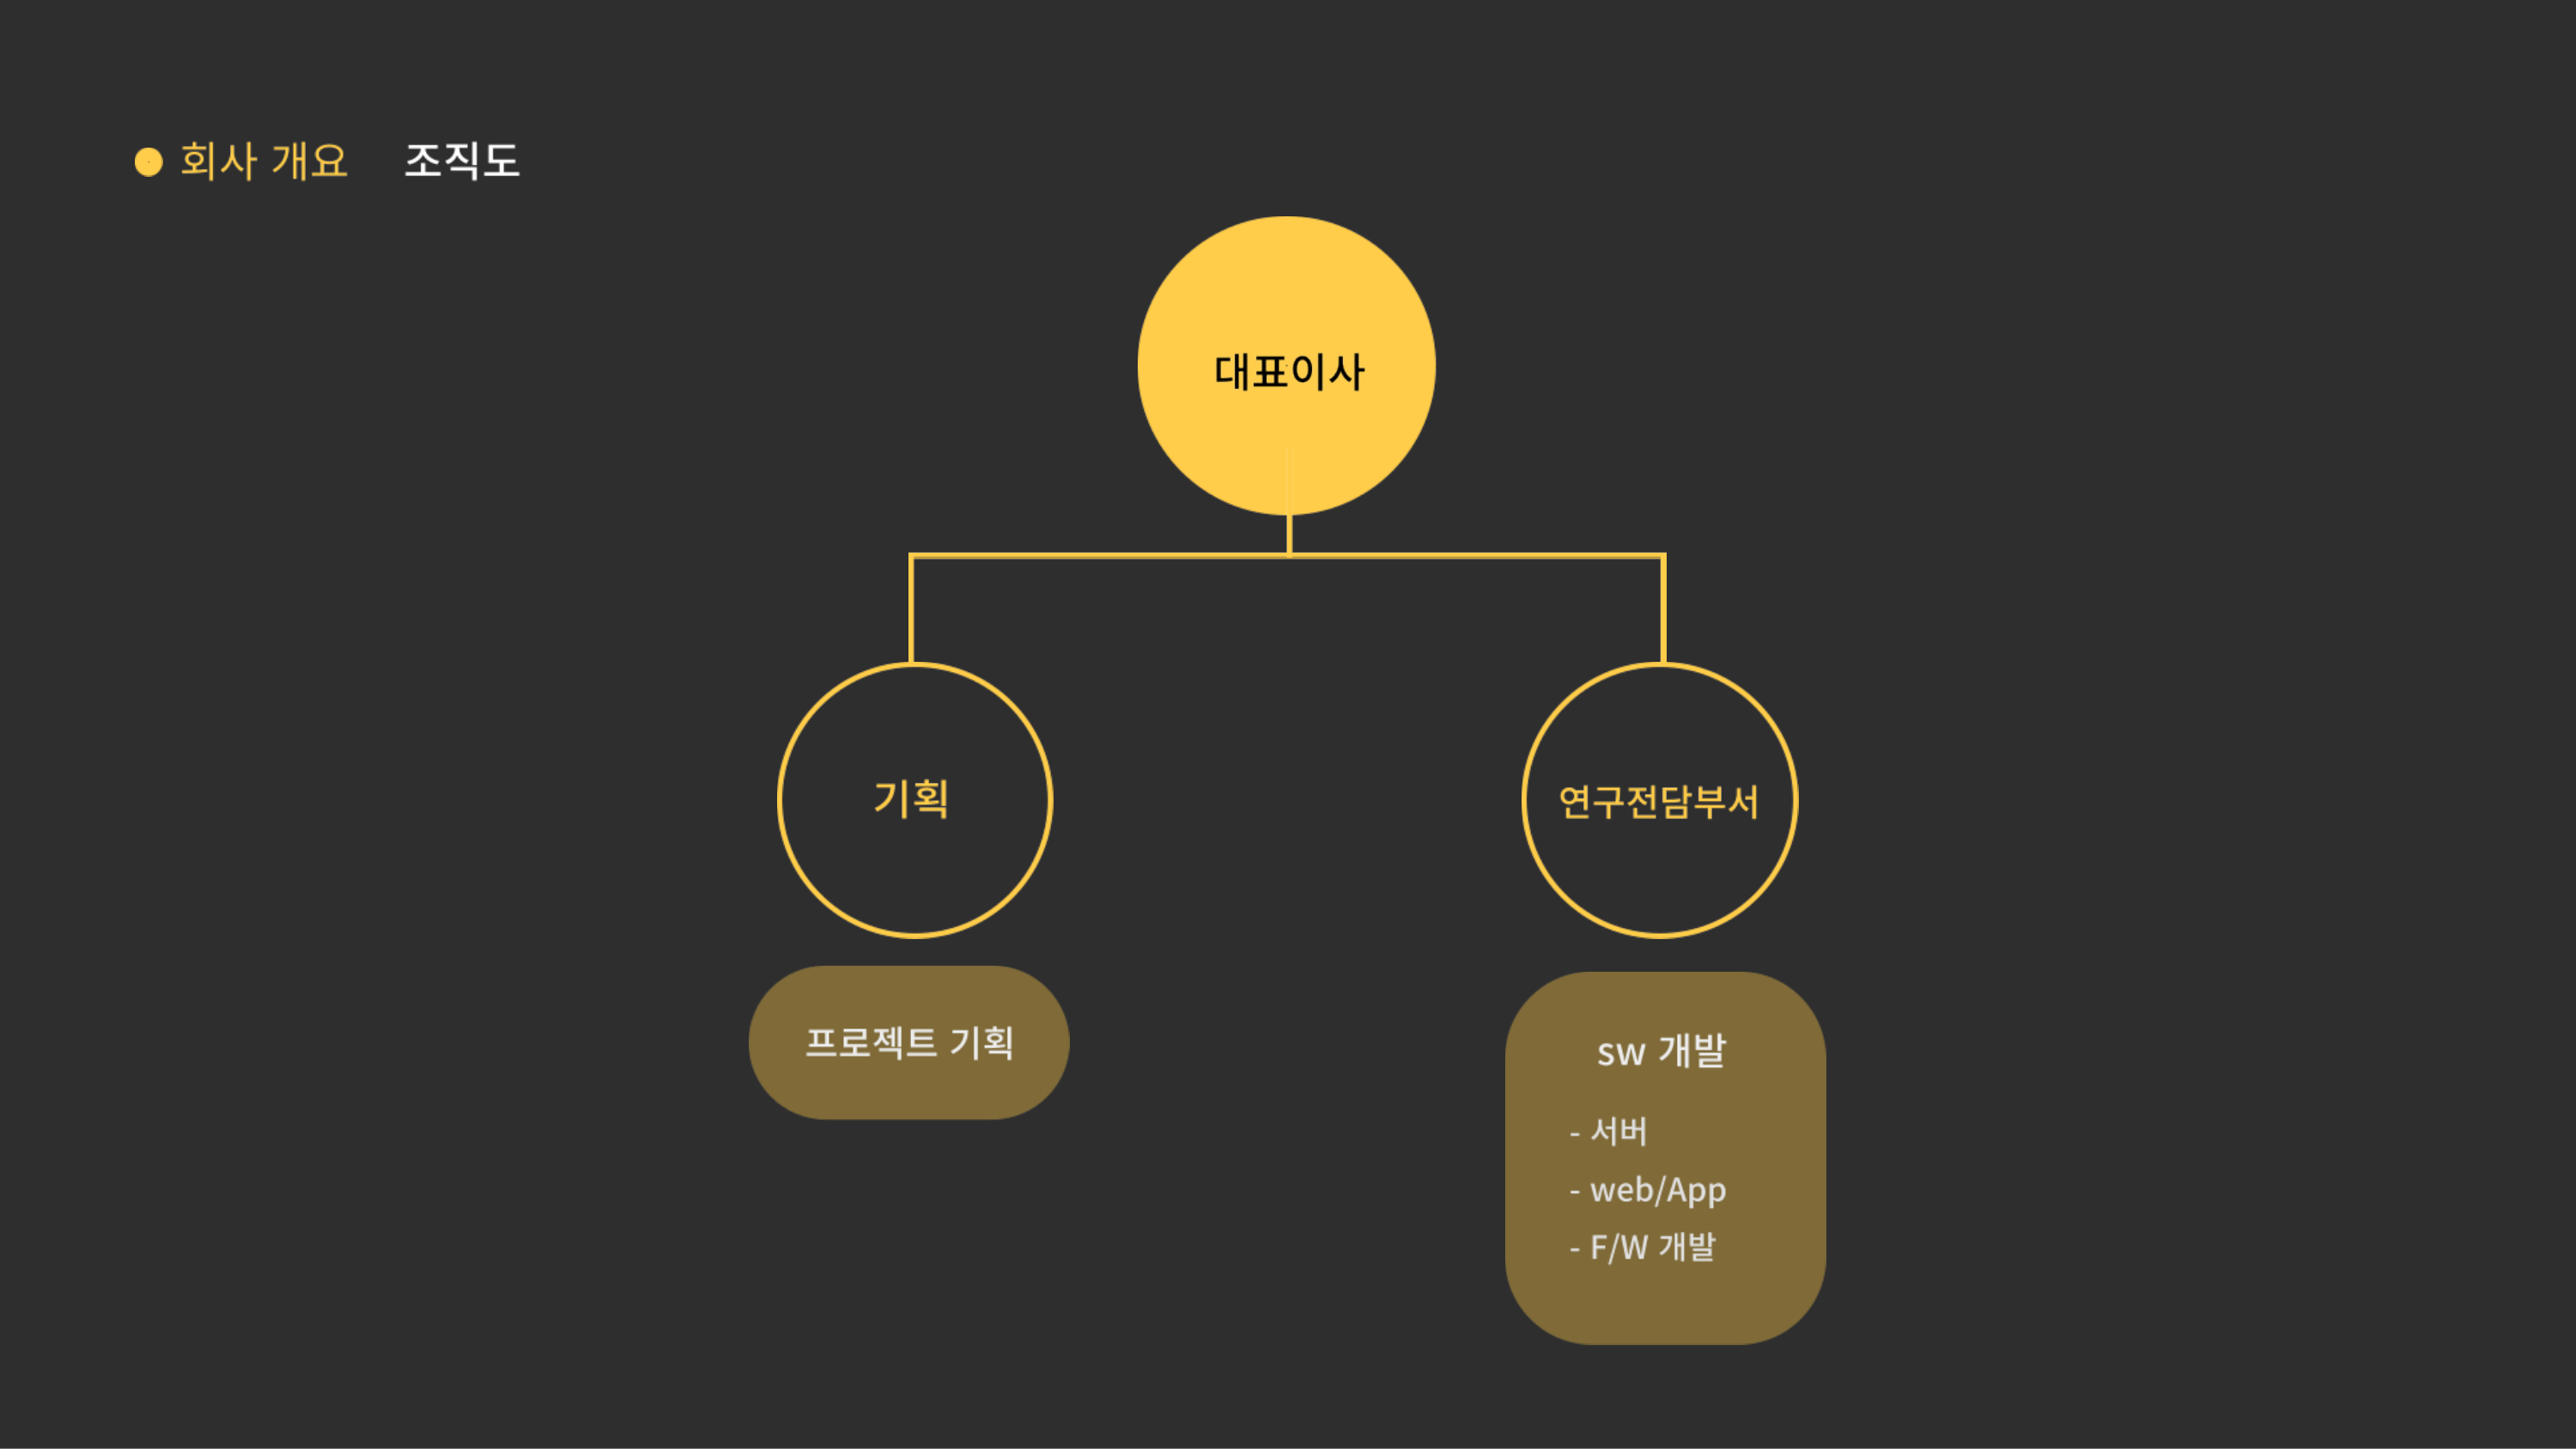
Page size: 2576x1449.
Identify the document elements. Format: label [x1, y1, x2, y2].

text_box [749, 966, 1071, 1121]
text_box [1505, 972, 1827, 1345]
text_box [776, 216, 1799, 939]
text_box [135, 106, 564, 232]
